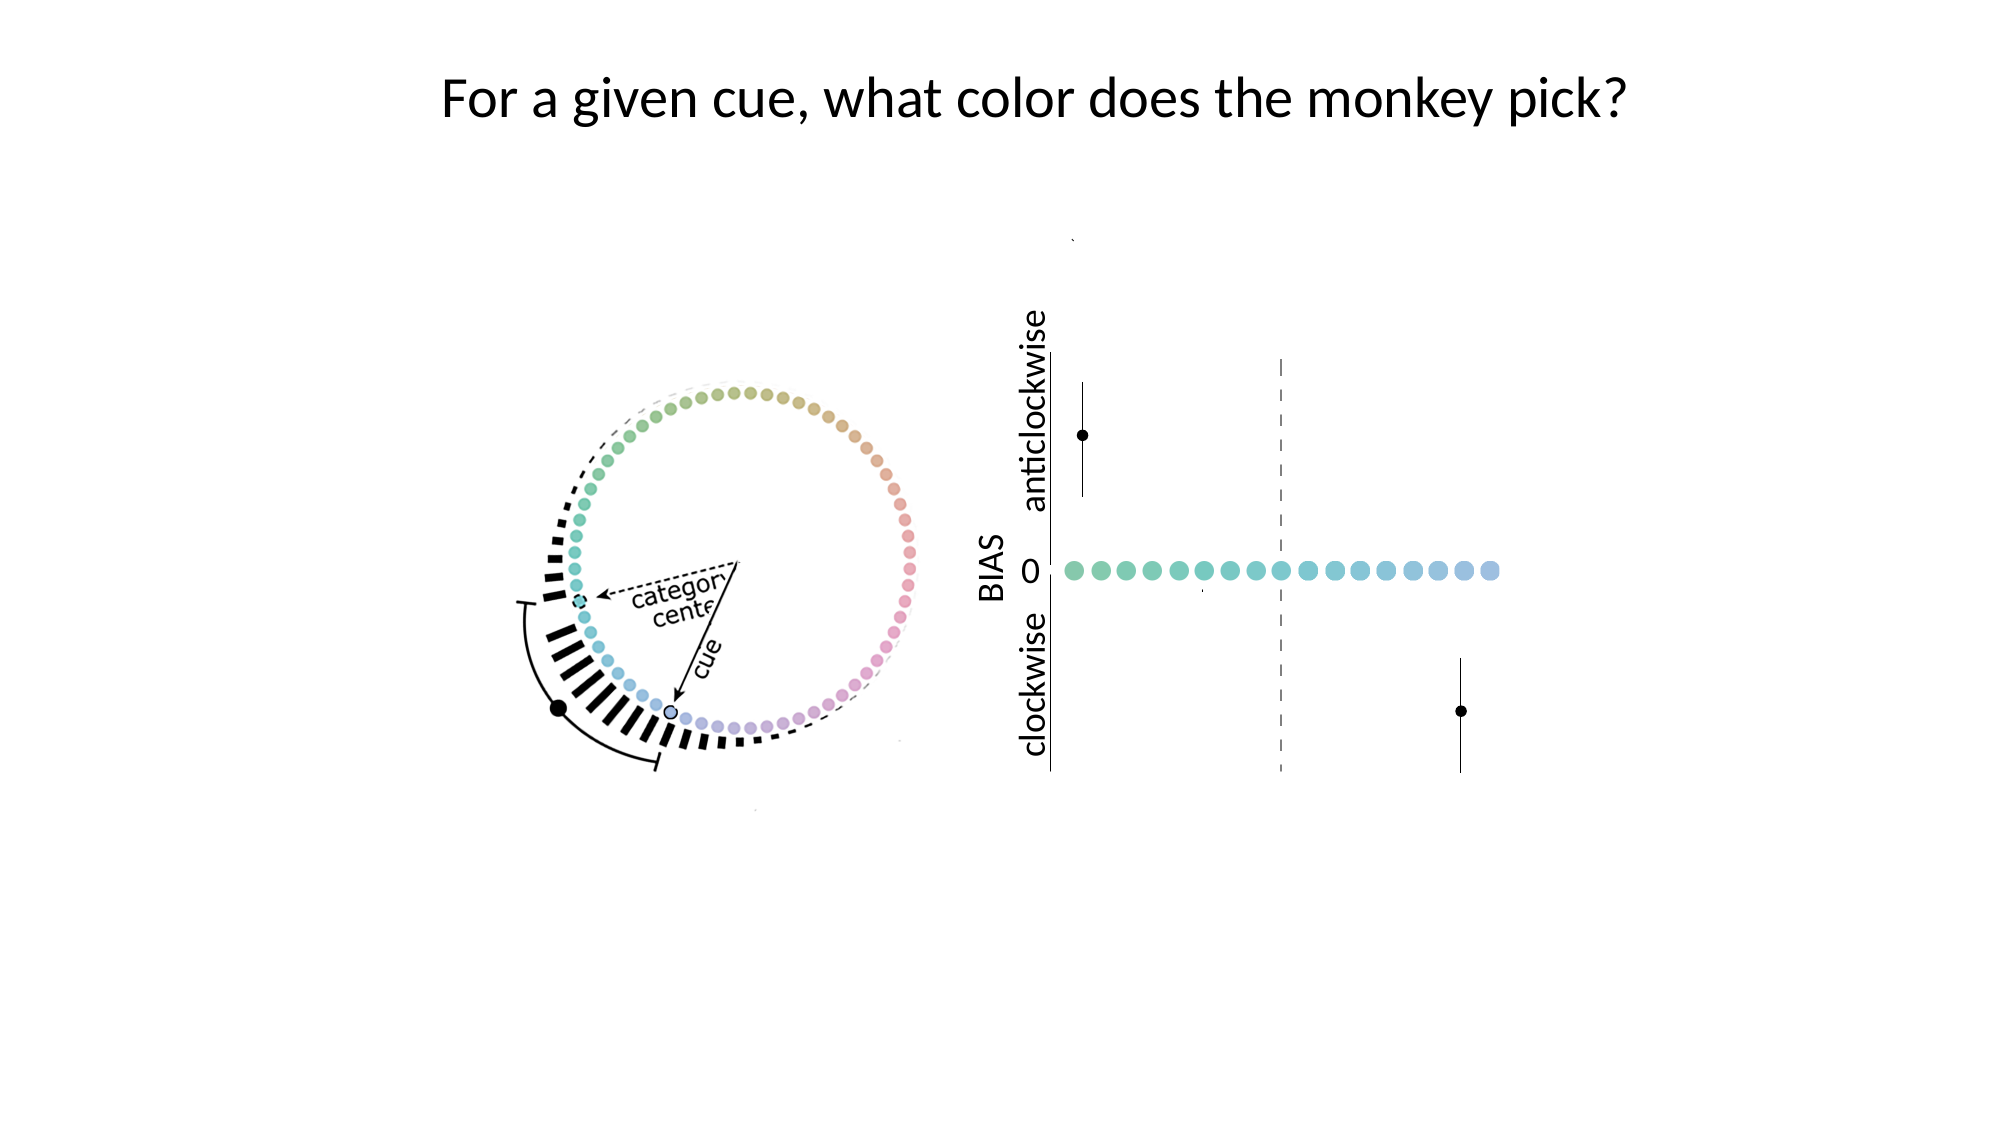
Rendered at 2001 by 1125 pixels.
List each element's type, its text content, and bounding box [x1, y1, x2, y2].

text_box For a given cue, what color does the monkey pick? [426, 52, 1695, 137]
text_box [457, 238, 1500, 861]
